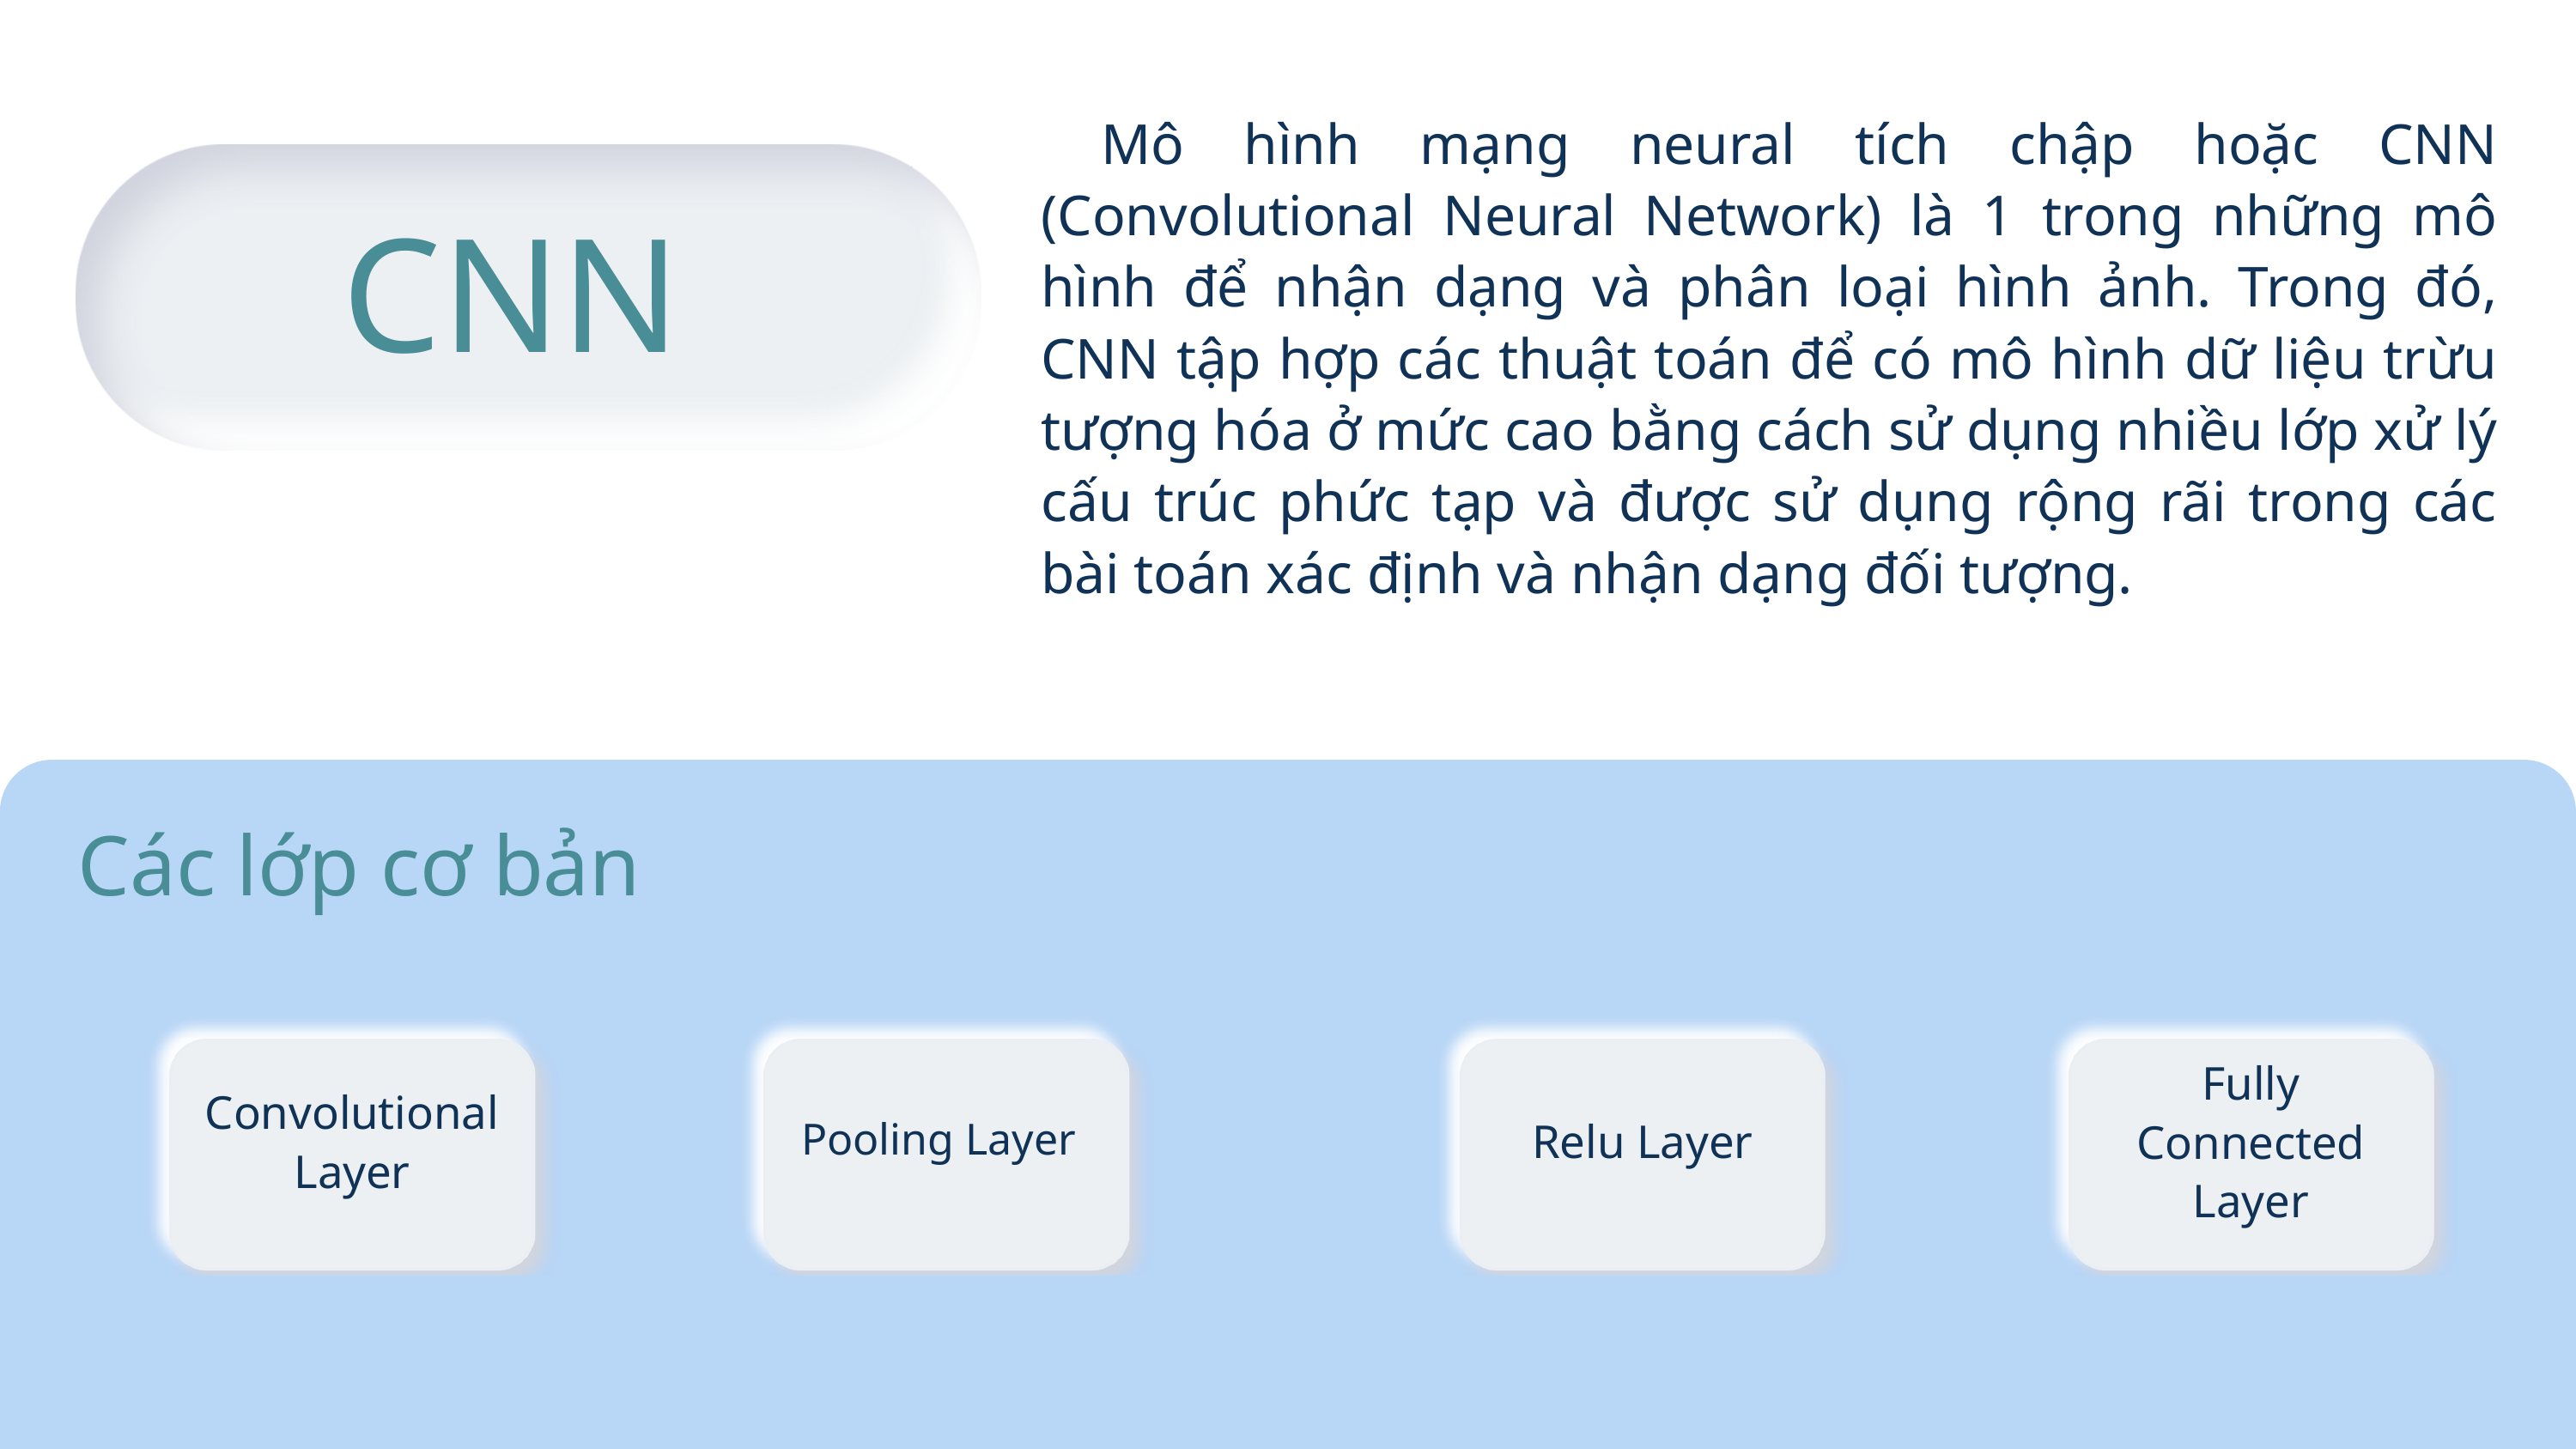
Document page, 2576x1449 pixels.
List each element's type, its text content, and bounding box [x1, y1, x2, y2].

picture [2044, 1014, 2458, 1276]
picture [738, 1014, 1154, 1276]
text_box Mô hình mạng neural tích chập hoặc CNN (Convolutional Neural Network) là 1 trong những mô hình để nhận dạng và phân loại hình ảnh. Trong đó, CNN tập hợp các thuật toán để có mô hình dữ liệu trừu tượng hóa ở mức cao bằng cách sử dụng nhiều lớp xử lý cấu trúc phức tạp và được sử dụng rộng rãi trong các bài toán xác định và nhận dạng đối tượng. [1041, 103, 2498, 676]
picture [144, 1014, 560, 1276]
picture [1435, 1014, 1850, 1276]
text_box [0, 759, 2576, 1449]
picture [76, 144, 981, 451]
